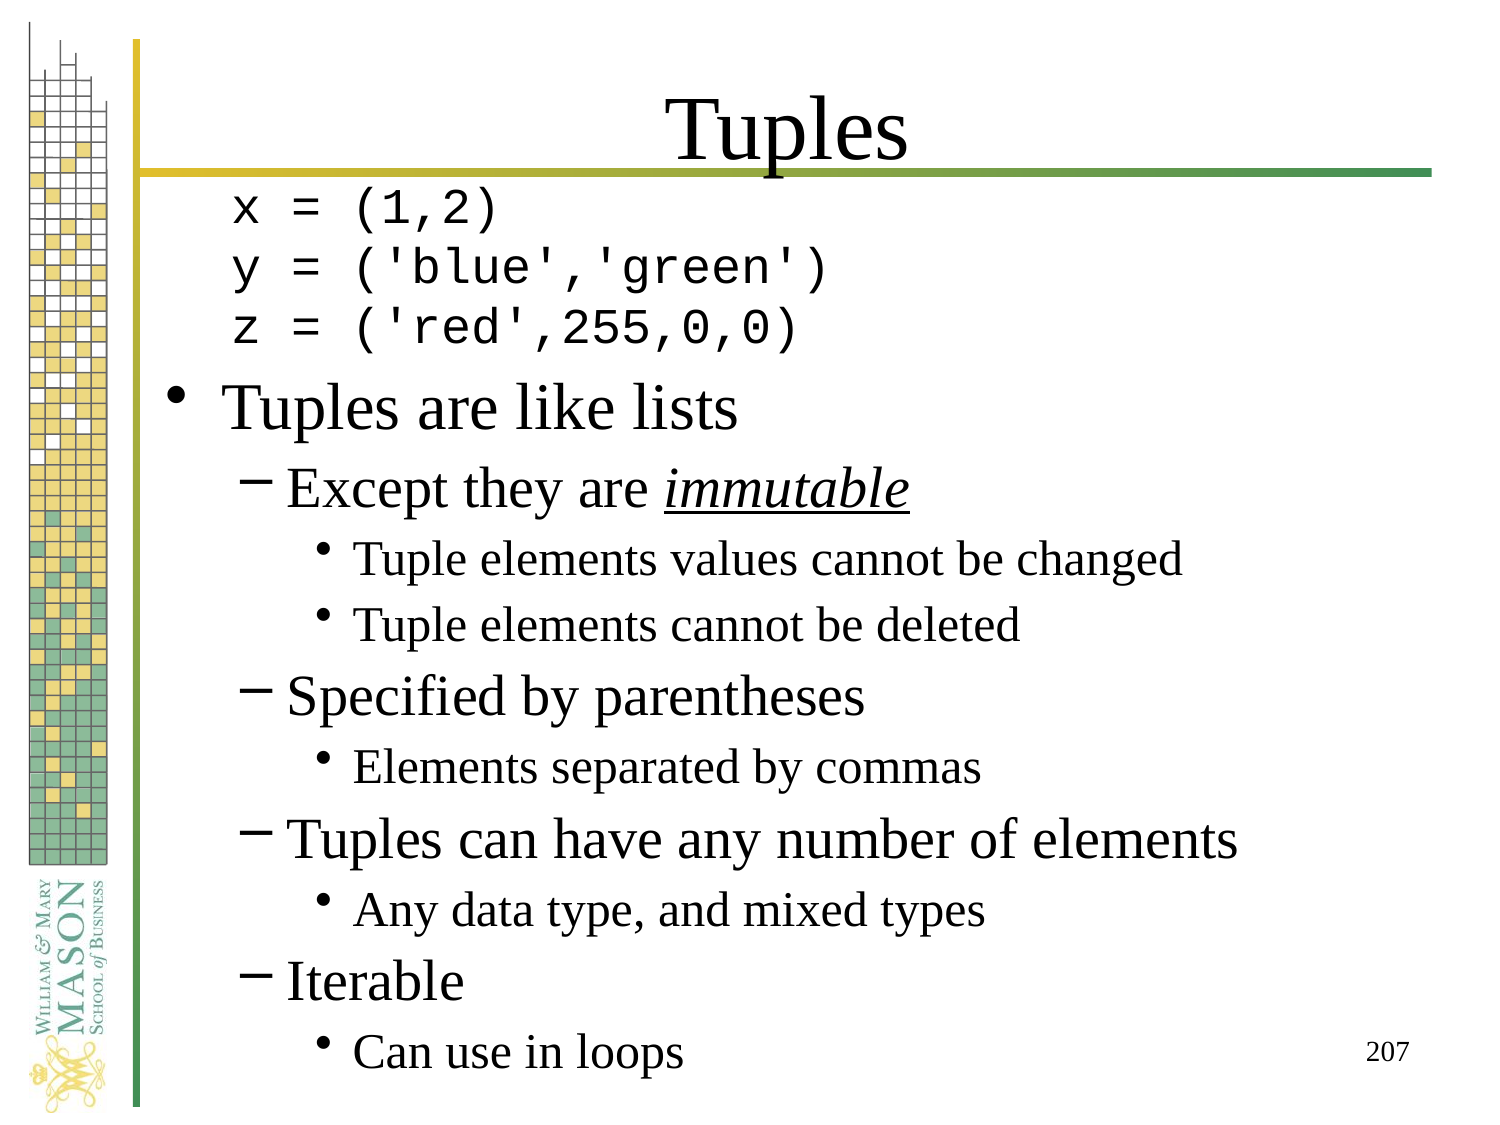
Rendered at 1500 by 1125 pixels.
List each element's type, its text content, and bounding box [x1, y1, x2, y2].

text_box x = (1,2) y = ('blue','green') z = ('red',255,0,0) [216, 166, 846, 362]
title Tuples [150, 45, 1425, 200]
table_cell != [29, 879, 107, 1113]
list Tuples are like lists Except they are immutable Tuple elements values cannot be changed Tuple elements cannot be deleted Specified by parentheses Elements separated by commas Tuples can have any number of elements Any data type, and mixed types Iterable Can use in loops [150, 354, 1500, 1125]
slide_number 207 [1048, 1024, 1426, 1103]
